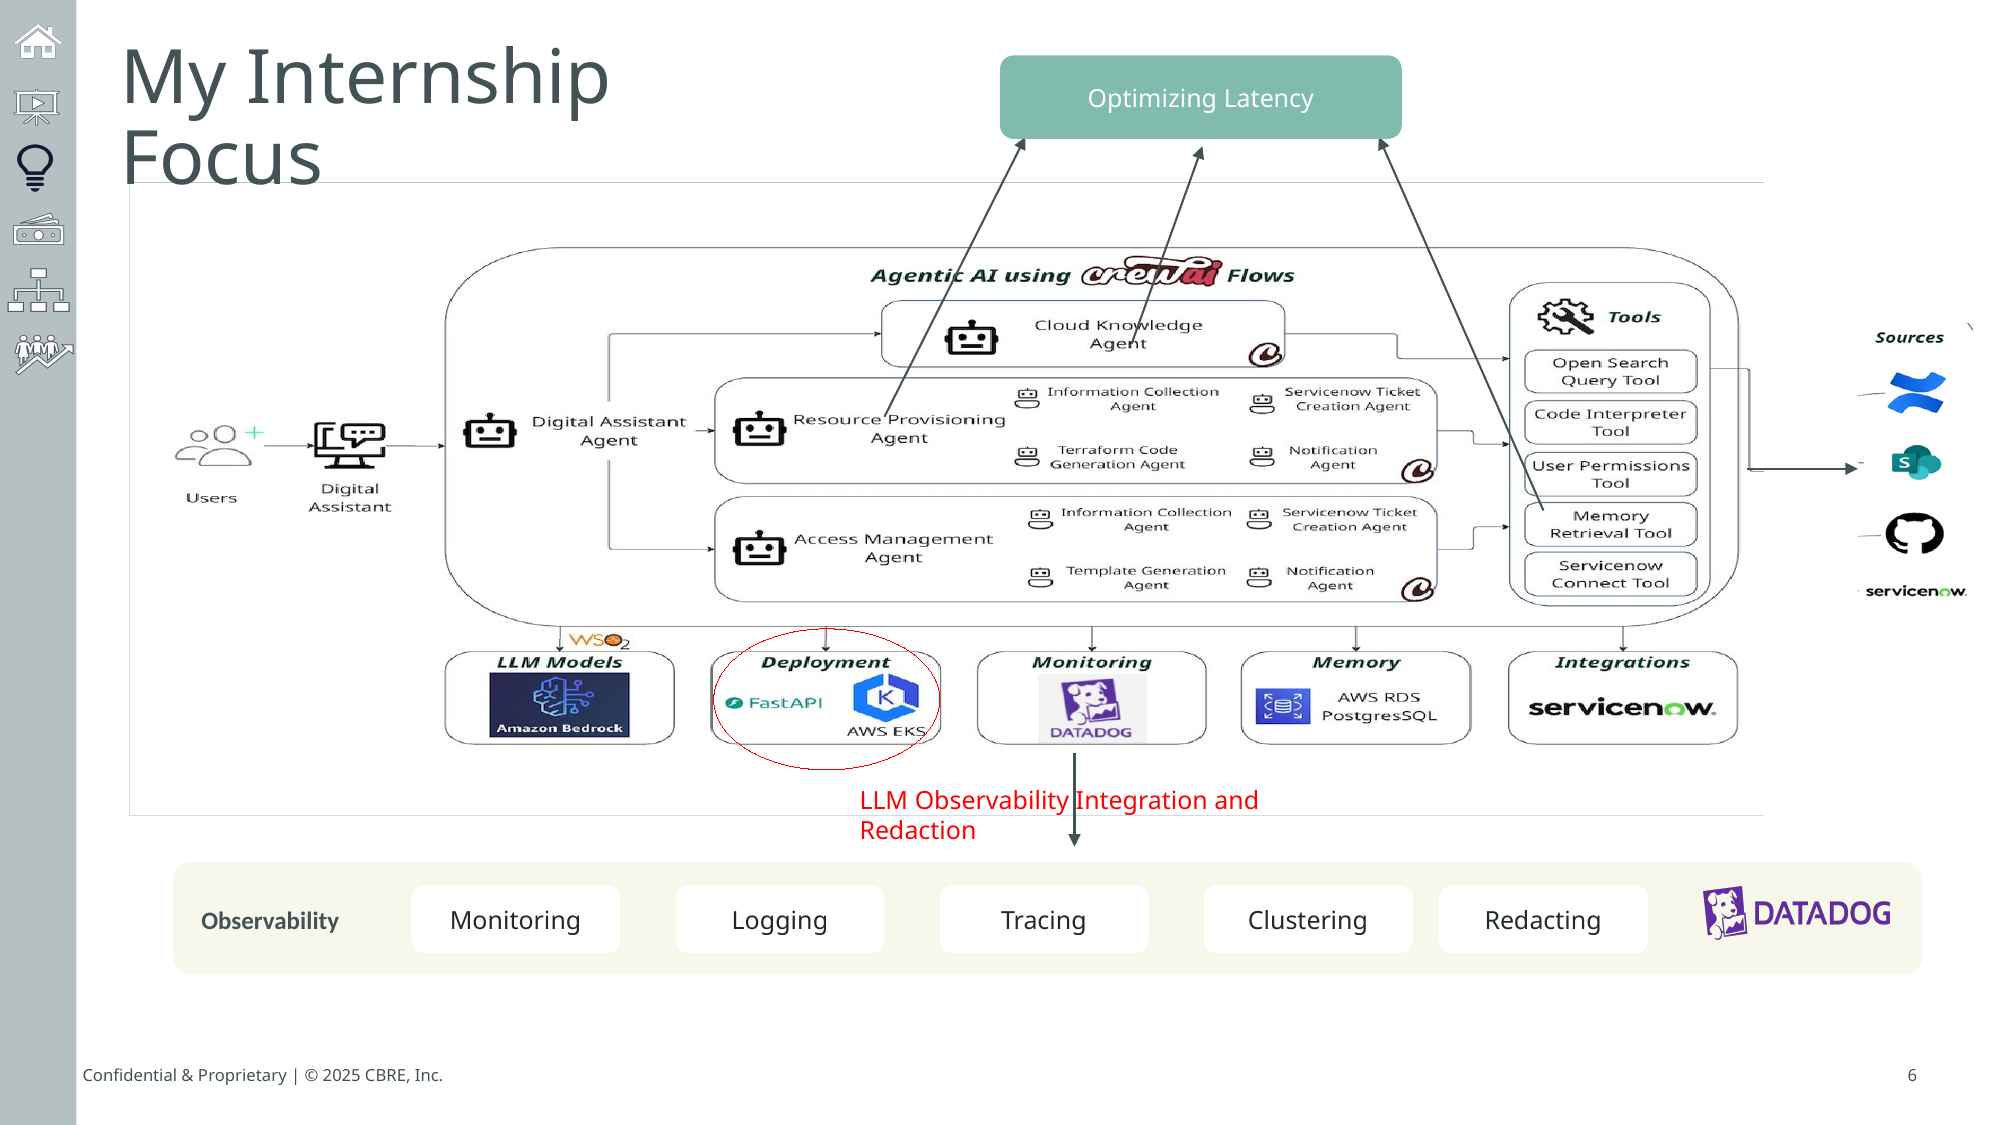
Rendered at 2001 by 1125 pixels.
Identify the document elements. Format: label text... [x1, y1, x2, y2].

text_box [2, 17, 77, 382]
text_box My Internship Focus [120, 38, 798, 138]
picture [83, 182, 1765, 817]
picture [1702, 885, 1890, 941]
text_box Clustering [1203, 885, 1413, 954]
text_box Optimizing Latency [999, 55, 1402, 139]
text_box Logging [675, 885, 885, 954]
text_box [1378, 136, 1544, 512]
text_box Observability [173, 896, 368, 942]
text_box [0, 0, 77, 1125]
text_box LLM Observability Integration and Redaction [859, 817, 1326, 853]
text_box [883, 136, 1026, 418]
text_box [173, 861, 1923, 976]
text_box Tracing [939, 885, 1149, 954]
picture [1857, 323, 1974, 615]
text_box Redacting [1439, 885, 1648, 954]
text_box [1131, 145, 1203, 345]
text_box Monitoring [411, 885, 621, 954]
